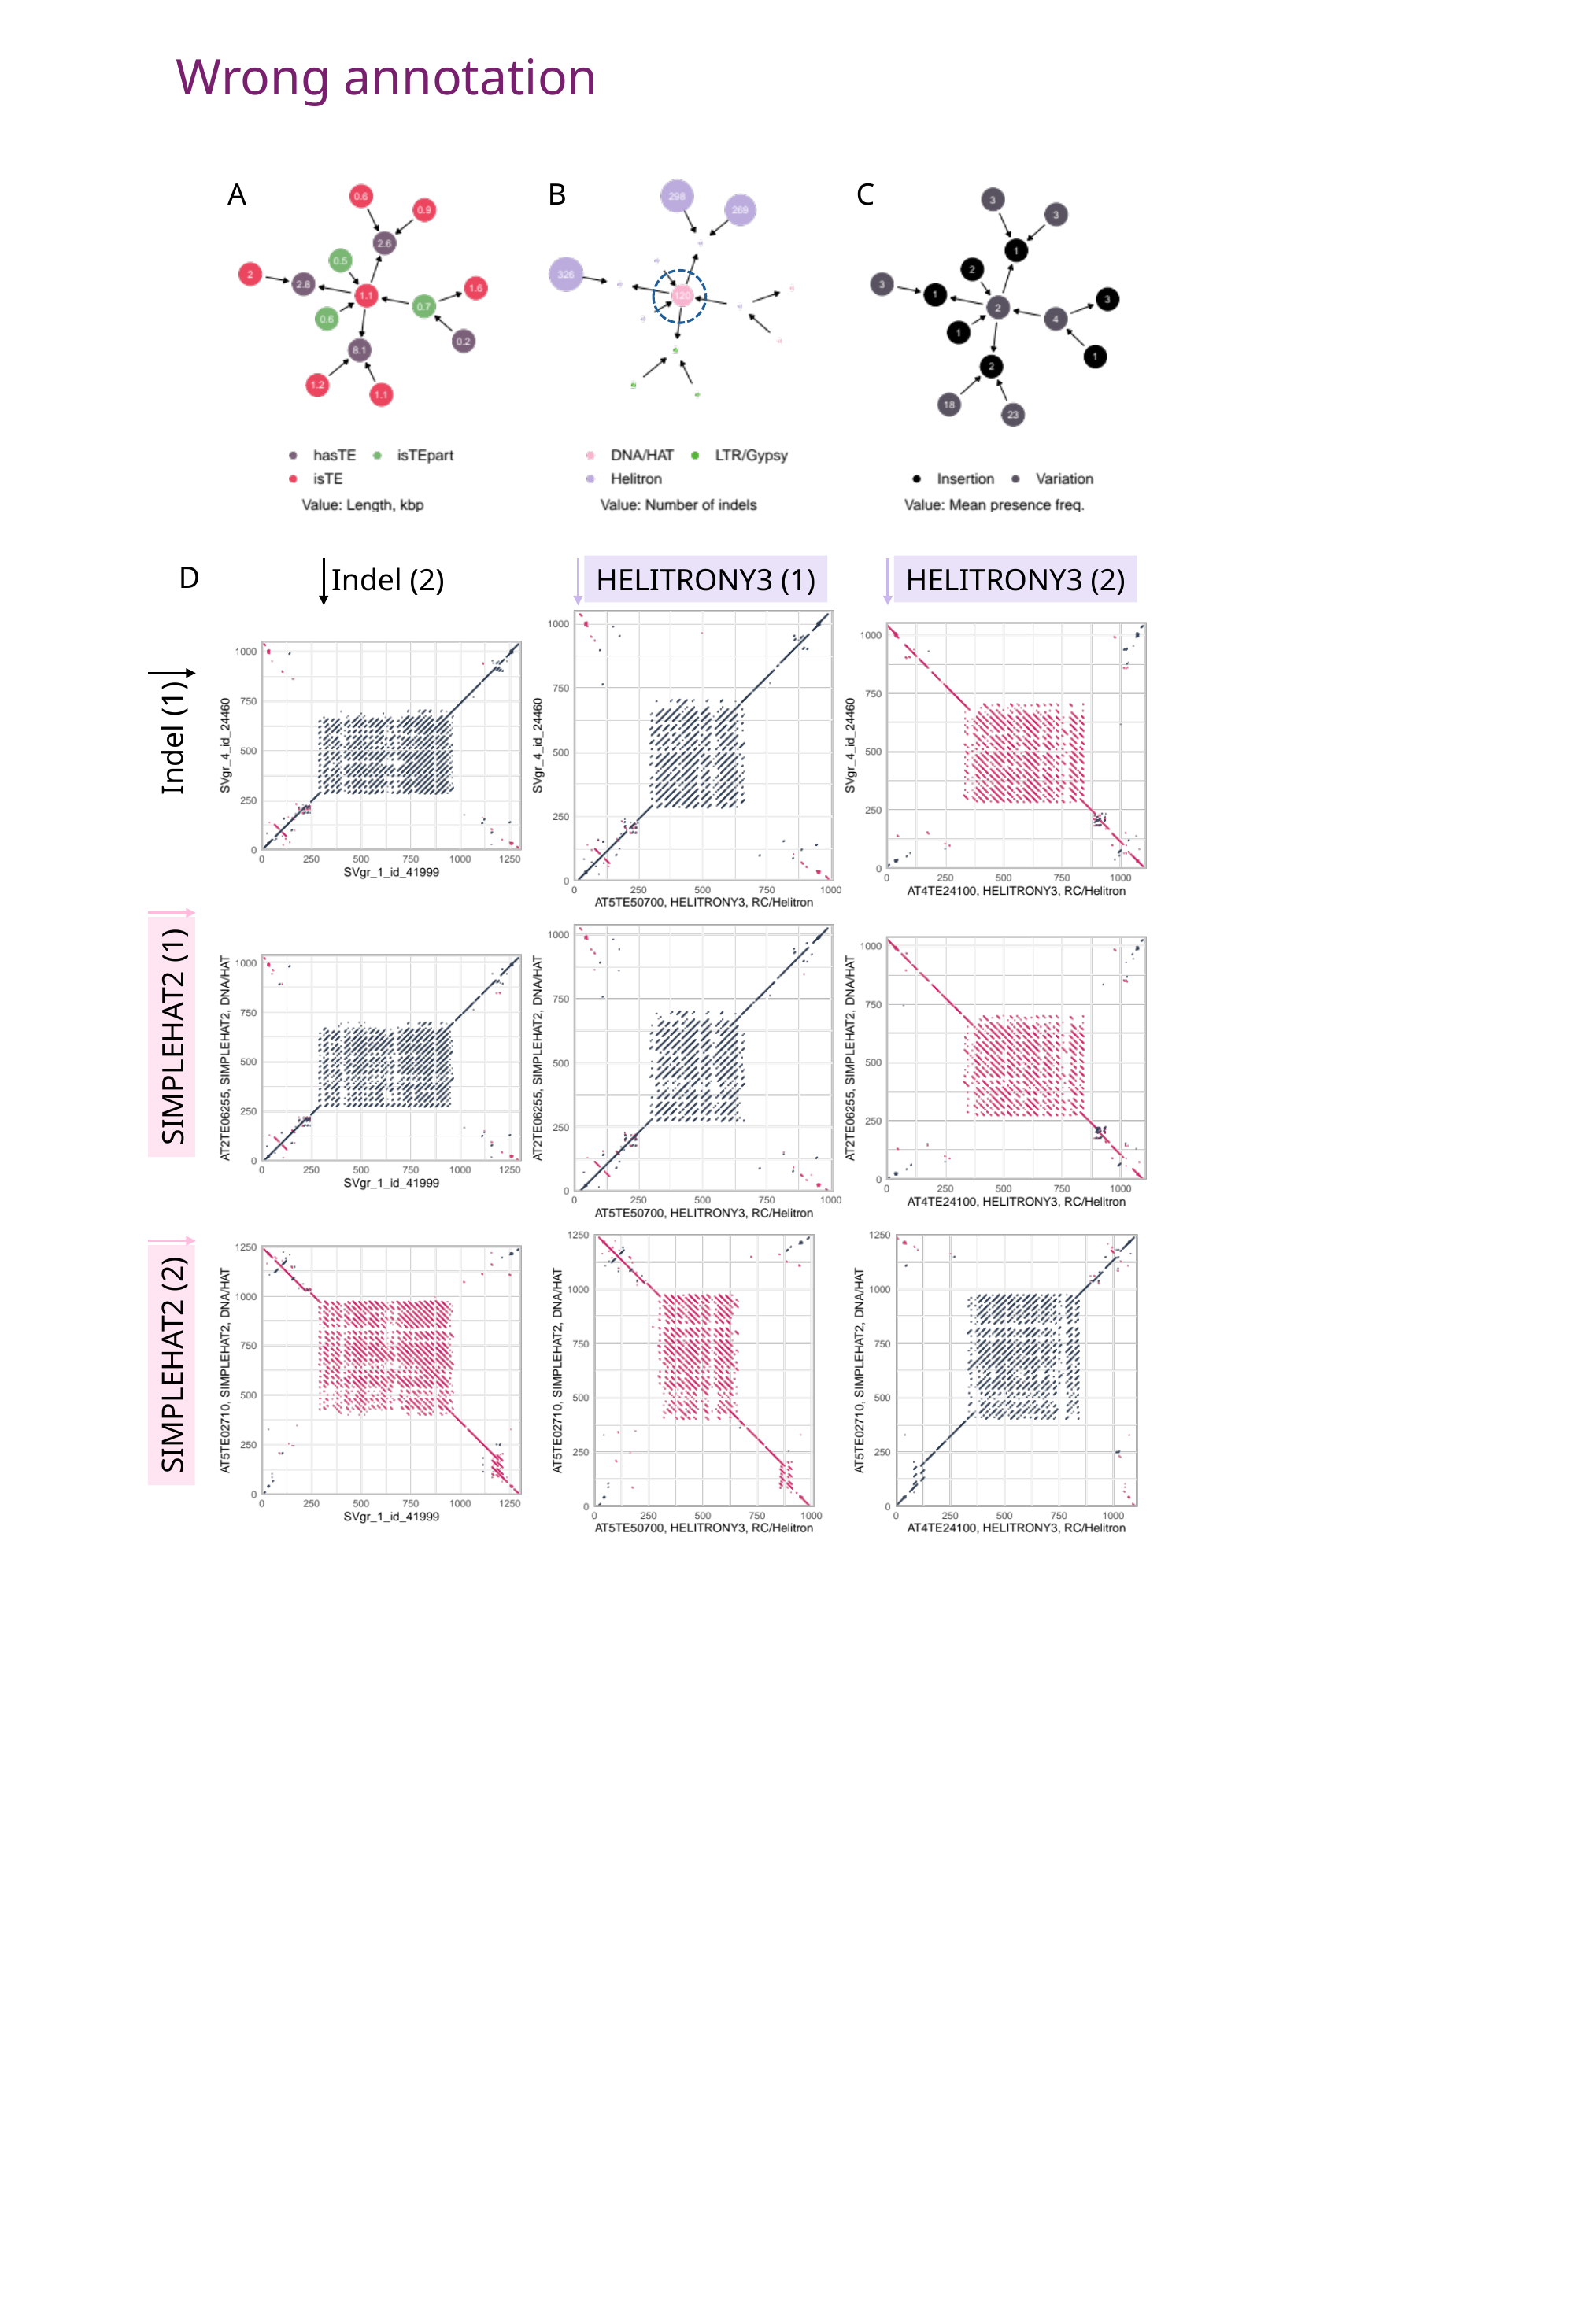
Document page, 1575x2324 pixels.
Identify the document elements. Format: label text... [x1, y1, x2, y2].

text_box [147, 157, 1151, 1539]
text_box Wrong annotation [165, 40, 610, 111]
